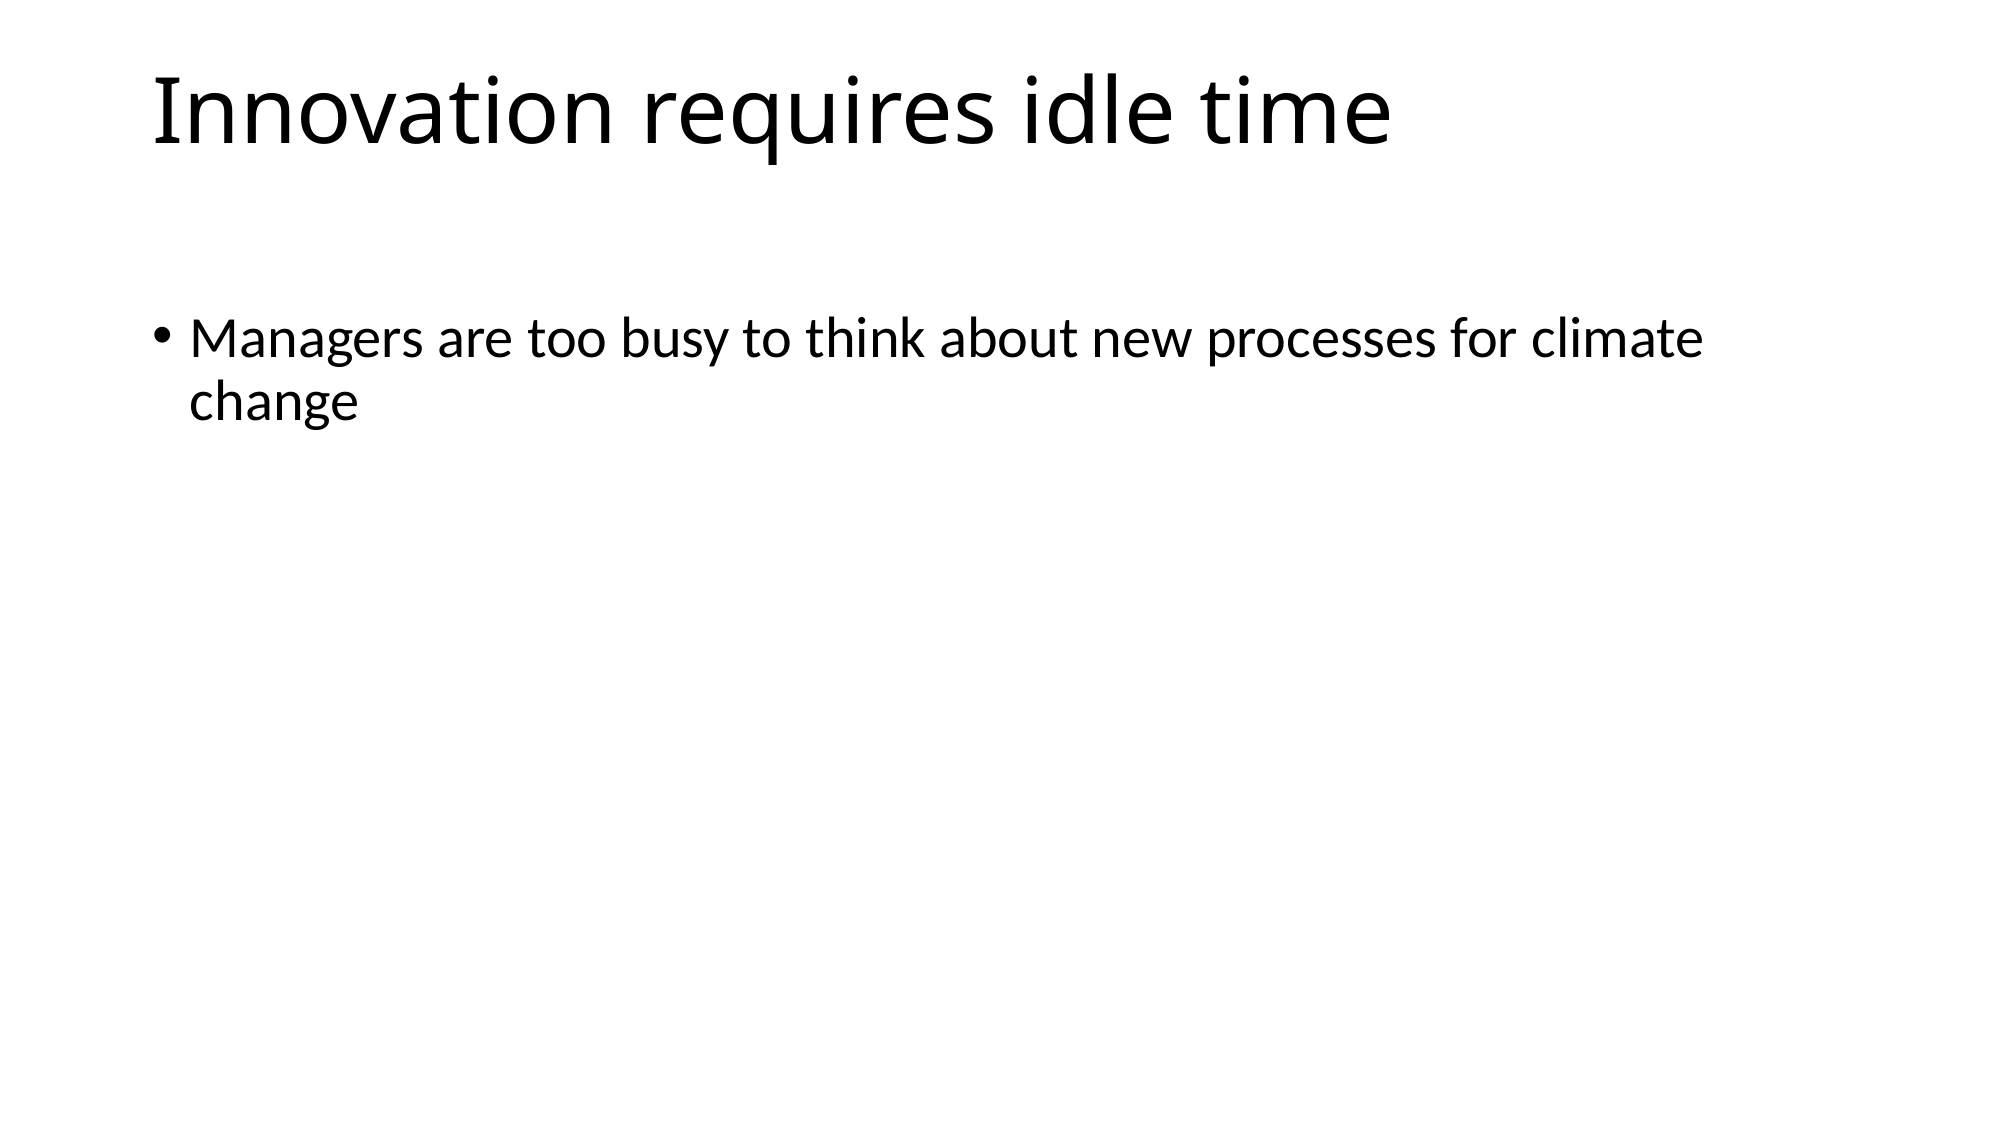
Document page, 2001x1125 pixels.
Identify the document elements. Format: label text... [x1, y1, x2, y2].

list Managers are too busy to think about new processes for climate change [137, 299, 1863, 1014]
title Innovation requires idle time [137, 59, 1863, 278]
